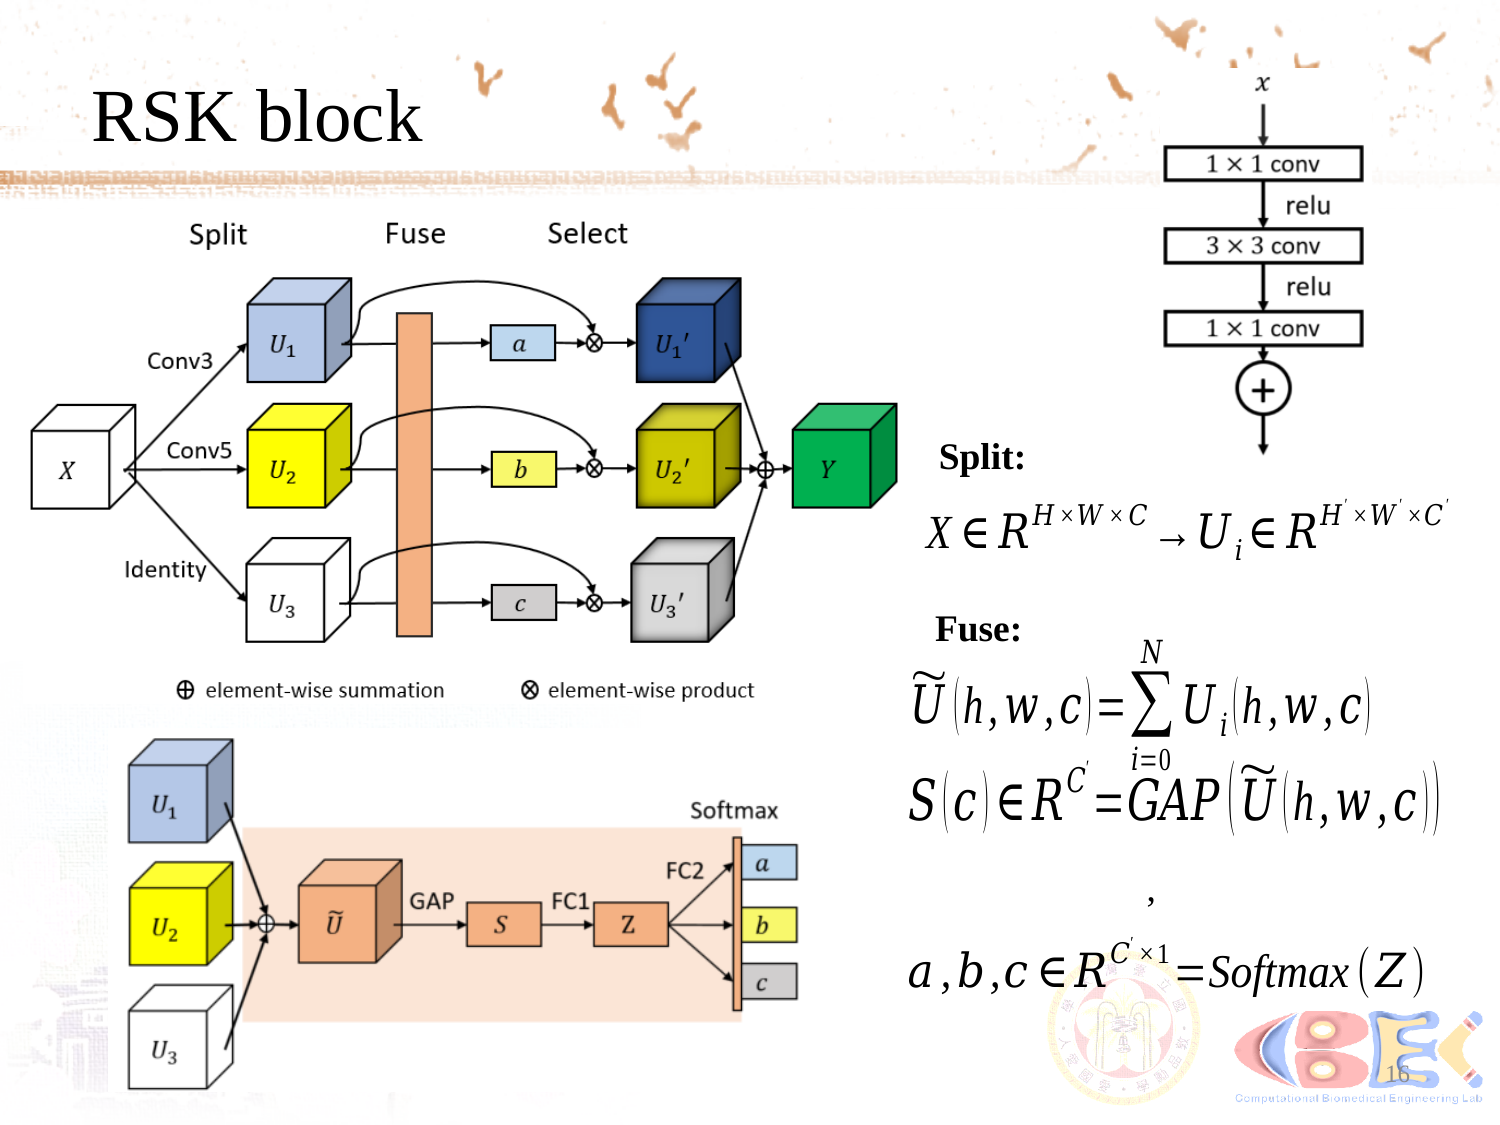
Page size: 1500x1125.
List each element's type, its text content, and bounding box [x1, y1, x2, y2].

picture [23, 214, 903, 704]
text_box Split: [924, 424, 1055, 485]
title RSK block [76, 17, 1427, 205]
text_box Fuse: [920, 597, 1038, 657]
picture [1234, 1011, 1483, 1105]
slide_number 16 [1074, 1042, 1425, 1103]
picture [108, 727, 818, 1093]
picture [1160, 67, 1372, 459]
